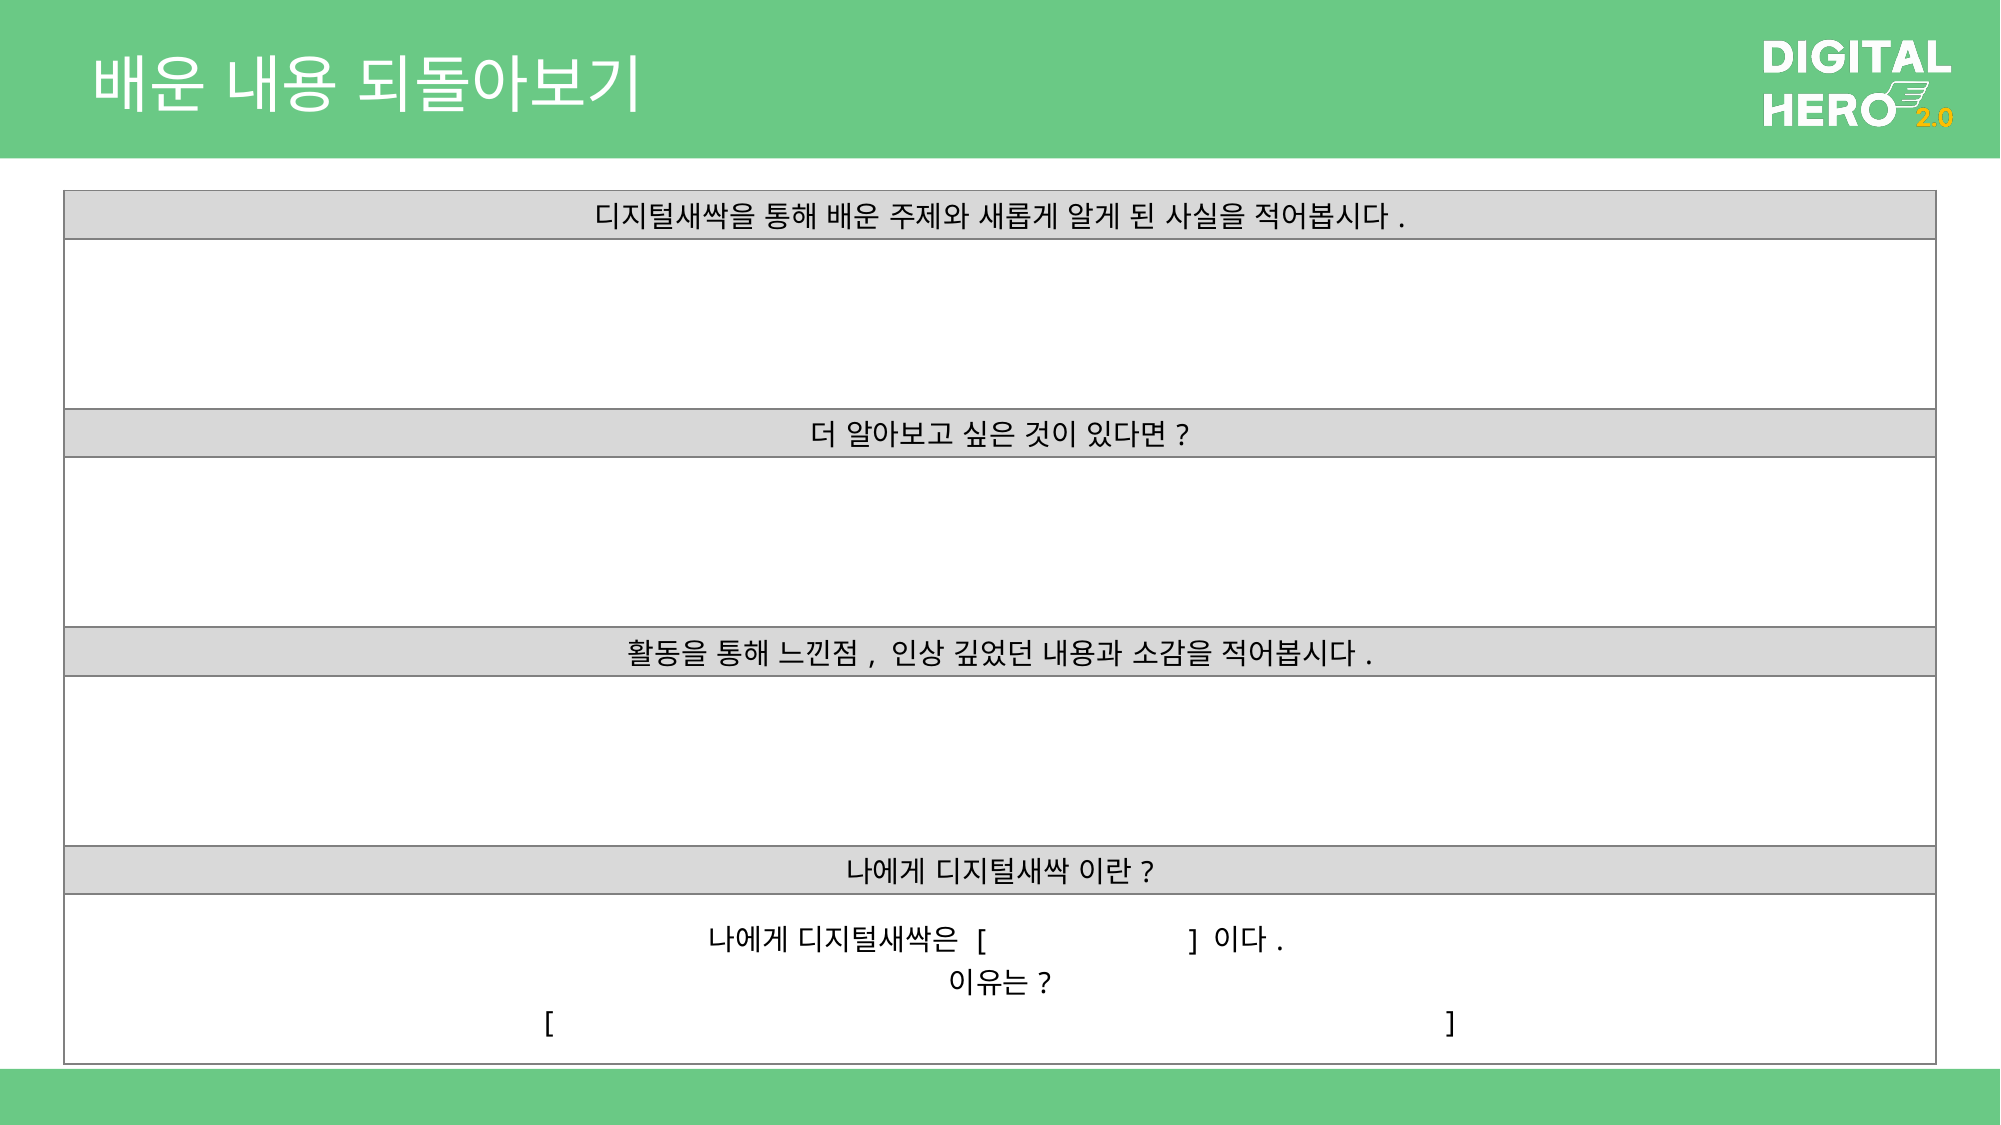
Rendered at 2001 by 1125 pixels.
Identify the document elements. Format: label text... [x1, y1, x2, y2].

table_cell 나에게 디지털새싹은 [ ] 이다. 이유는? [ ] [65, 895, 1935, 1063]
table_cell 나에게 디지털새싹 이란? [65, 847, 1935, 893]
picture [1754, 23, 1967, 146]
table_cell [65, 458, 1935, 626]
table_header 디지털새싹을 통해 배운 주제와 새롭게 알게 된 사실을 적어봅시다. [65, 191, 1935, 238]
title 배운 내용 되돌아보기 [76, 33, 1802, 132]
table_cell [65, 240, 1935, 408]
table_cell [65, 677, 1935, 845]
table_cell 더 알아보고 싶은 것이 있다면? [65, 410, 1935, 456]
table_cell 활동을 통해 느낀점, 인상 깊었던 내용과 소감을 적어봅시다. [65, 628, 1935, 675]
